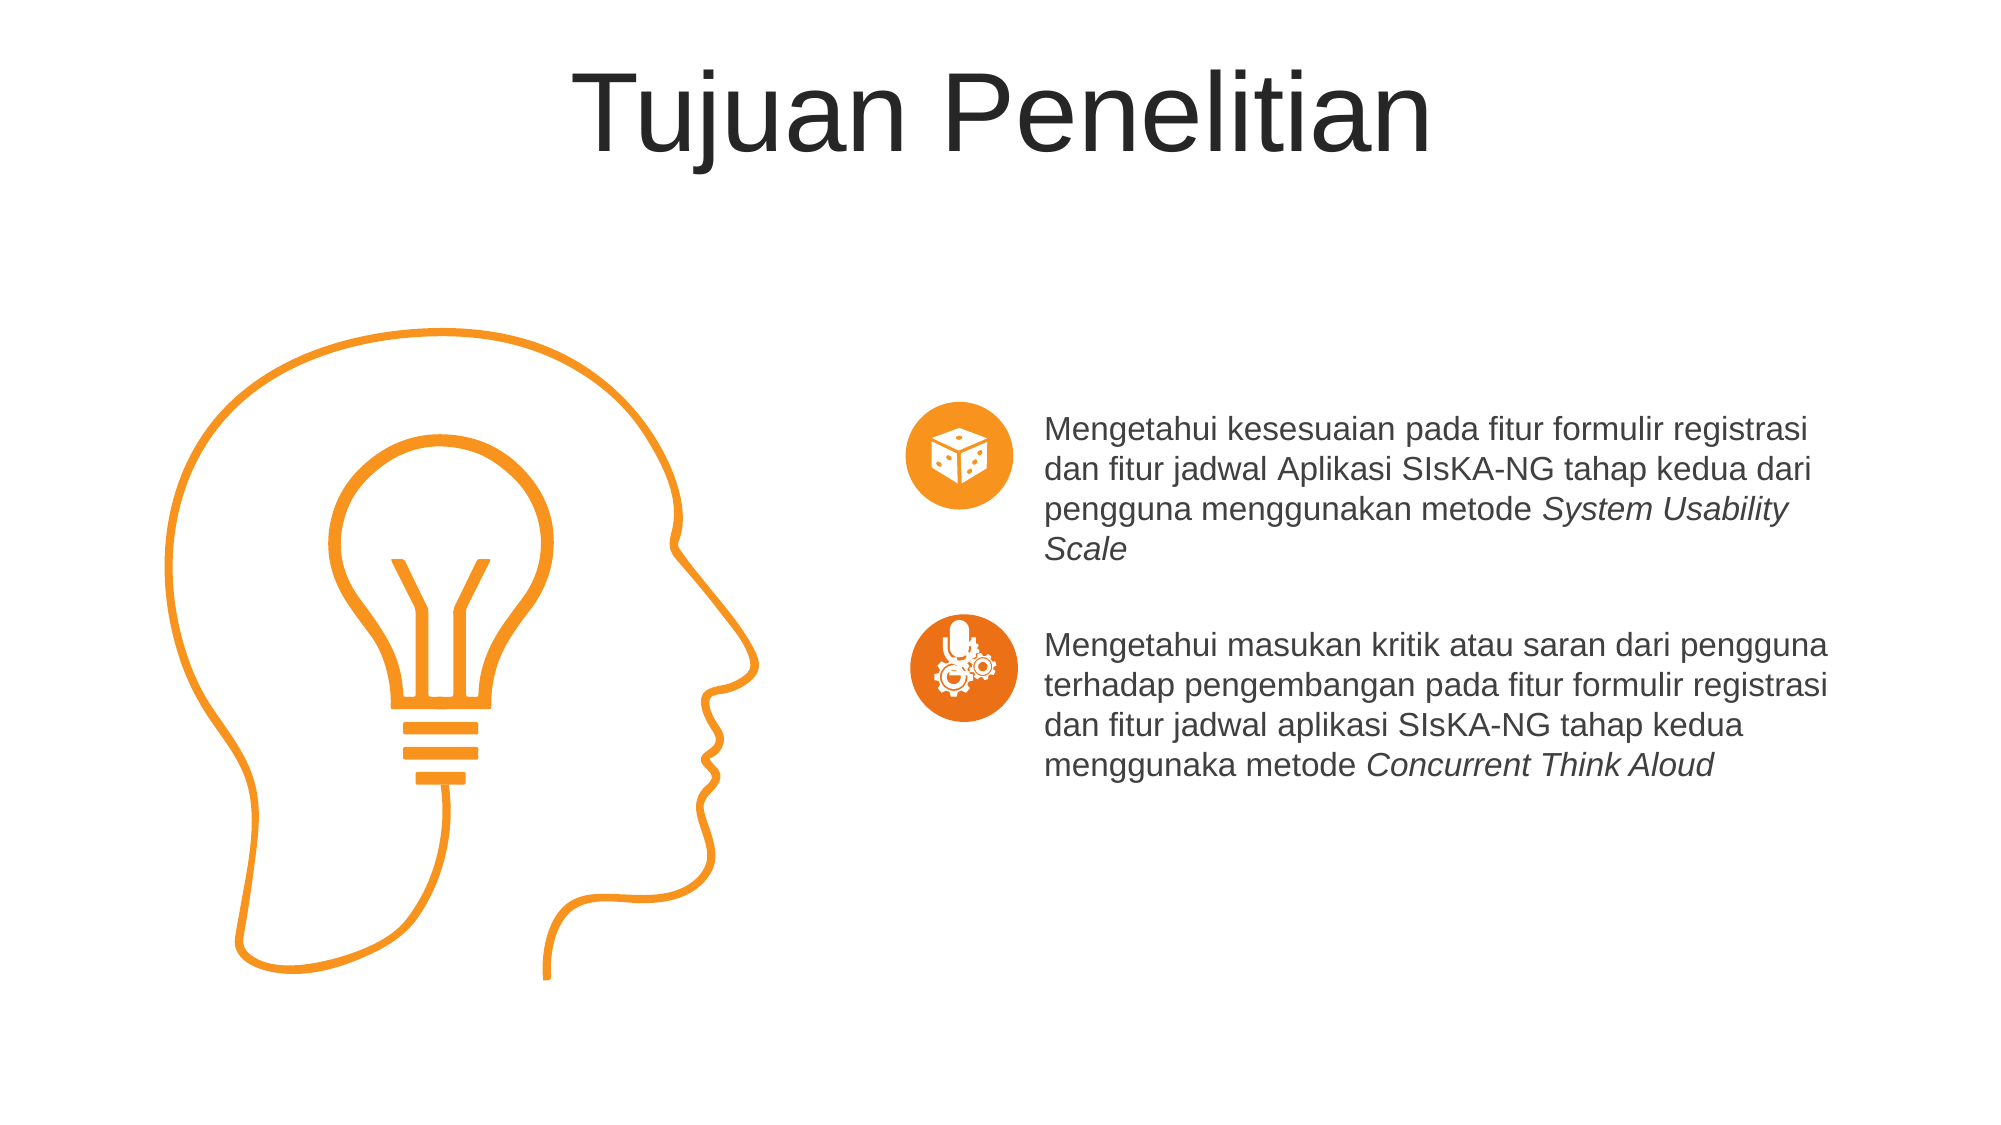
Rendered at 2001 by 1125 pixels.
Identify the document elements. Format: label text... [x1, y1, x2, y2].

text_box [933, 642, 998, 698]
text_box [904, 400, 1015, 511]
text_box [1029, 363, 1857, 577]
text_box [164, 327, 759, 981]
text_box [1029, 579, 1857, 793]
text_box [909, 613, 1019, 723]
list Tujuan Penelitian [53, 55, 1952, 175]
text_box [929, 426, 990, 486]
text_box [941, 618, 977, 677]
